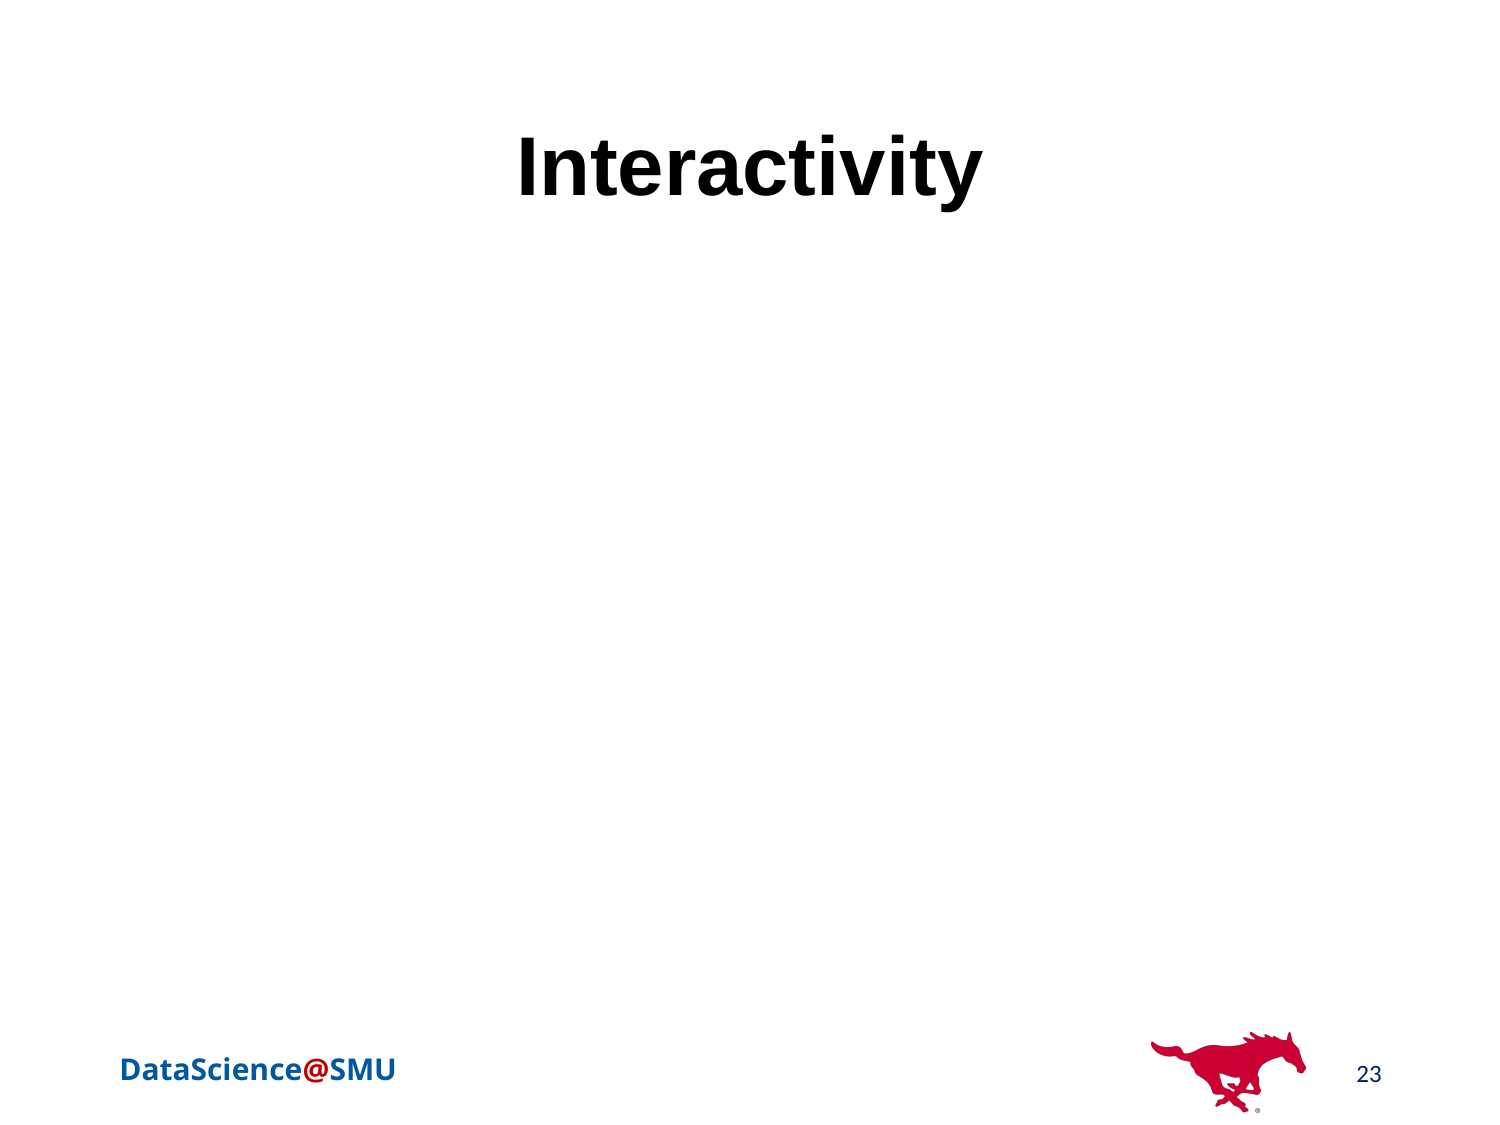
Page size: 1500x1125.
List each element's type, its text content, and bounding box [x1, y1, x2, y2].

picture [1151, 1032, 1306, 1042]
picture [1151, 1103, 1306, 1113]
slide_number 23 [1059, 1042, 1397, 1103]
title Interactivity [103, 59, 1397, 278]
